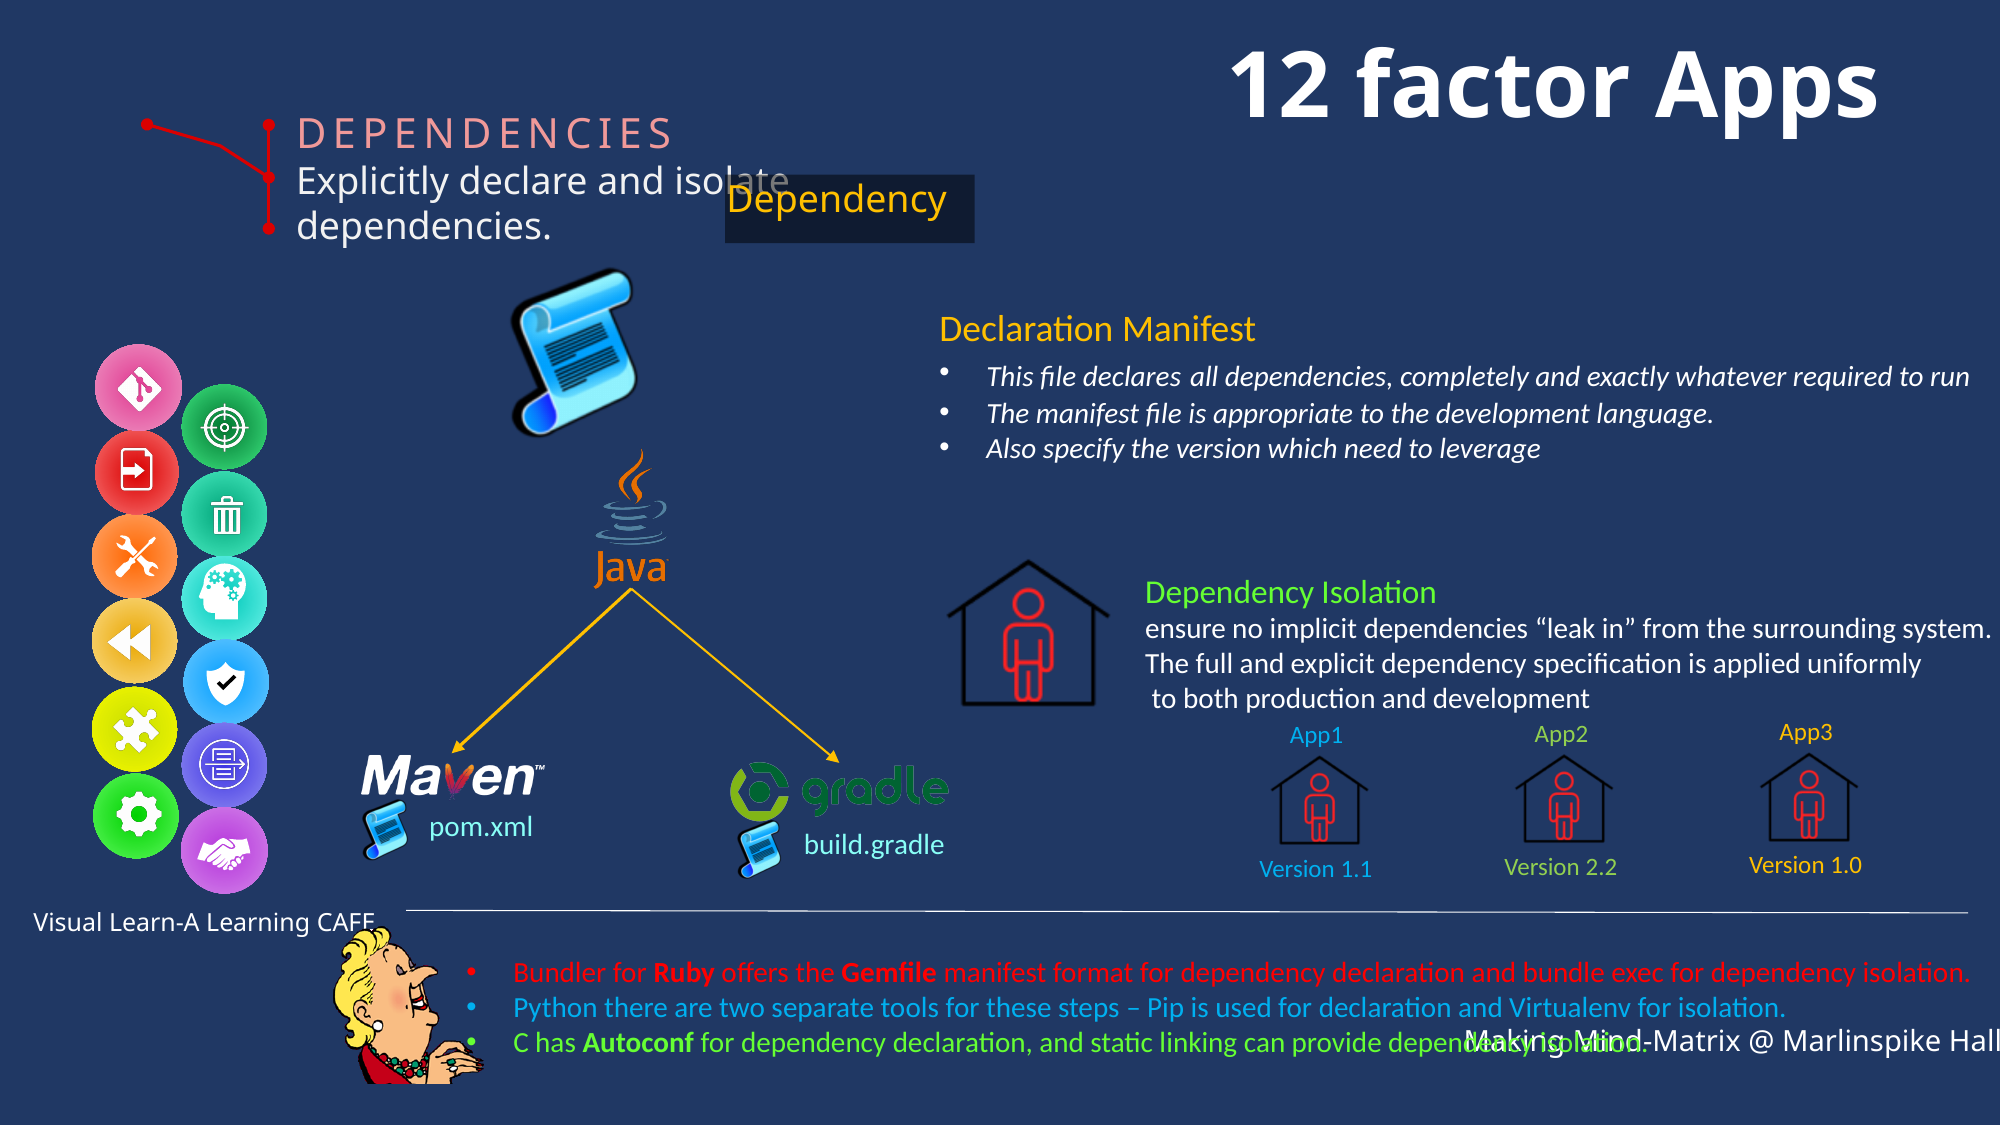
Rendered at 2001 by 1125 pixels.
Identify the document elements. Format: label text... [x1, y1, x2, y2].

text_box 12 factor Apps [1211, 18, 1896, 143]
text_box Visual Learn-A Learning CAFE [18, 883, 407, 944]
text_box [182, 638, 270, 724]
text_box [1489, 709, 1734, 889]
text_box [730, 762, 969, 880]
text_box Dependency [711, 167, 962, 228]
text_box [631, 588, 840, 763]
text_box [91, 685, 179, 773]
text_box [207, 721, 241, 725]
text_box [725, 174, 975, 244]
text_box [180, 806, 269, 883]
picture [108, 703, 165, 759]
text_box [95, 344, 182, 431]
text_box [198, 563, 246, 620]
text_box [171, 790, 180, 842]
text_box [333, 926, 2000, 1085]
text_box DEPENDENCIES Explicitly declare and isolate dependencies. [141, 118, 276, 235]
picture [107, 782, 171, 846]
picture [497, 256, 660, 441]
text_box Declaration Manifest This file declares all dependencies, completely and exactly whatever required to run The manifest file is appropriate to the development language. Also specify the version which need to leverage [924, 296, 2000, 517]
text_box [197, 837, 252, 872]
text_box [1244, 711, 1489, 891]
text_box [357, 753, 558, 861]
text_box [204, 661, 247, 706]
picture [185, 725, 263, 803]
text_box [115, 535, 159, 578]
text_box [95, 431, 179, 515]
text_box [102, 597, 179, 685]
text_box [451, 588, 631, 754]
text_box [1734, 707, 1979, 887]
picture [537, 448, 725, 588]
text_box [912, 517, 2000, 750]
text_box [108, 772, 163, 782]
text_box [263, 745, 268, 786]
text_box [91, 515, 179, 598]
text_box DEPENDENCIES Explicitly declare and isolate dependencies. [281, 125, 1025, 229]
text_box [180, 746, 185, 784]
picture [204, 492, 250, 538]
picture [94, 611, 163, 673]
text_box [180, 555, 268, 640]
text_box [180, 470, 268, 556]
picture [196, 399, 253, 456]
text_box [92, 783, 168, 860]
text_box [181, 383, 268, 470]
text_box [203, 803, 246, 807]
